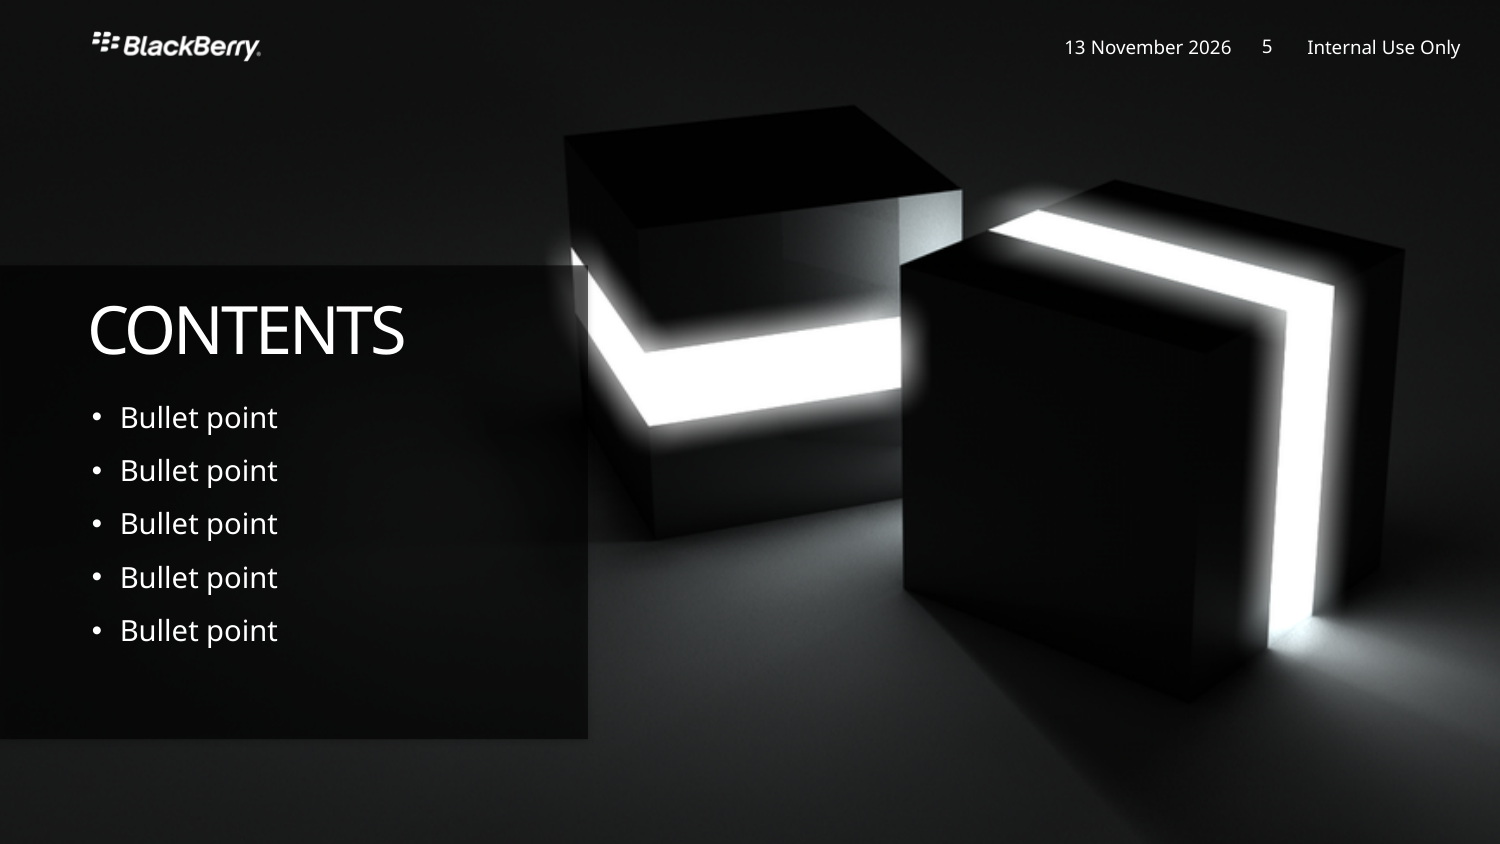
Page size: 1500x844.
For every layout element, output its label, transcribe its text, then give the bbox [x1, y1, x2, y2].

text_box Bullet point Bullet point Bullet point Bullet point Bullet point [77, 391, 505, 831]
picture [0, 0, 1500, 844]
text_box CONTENTS [72, 289, 926, 377]
text_box [0, 265, 589, 740]
